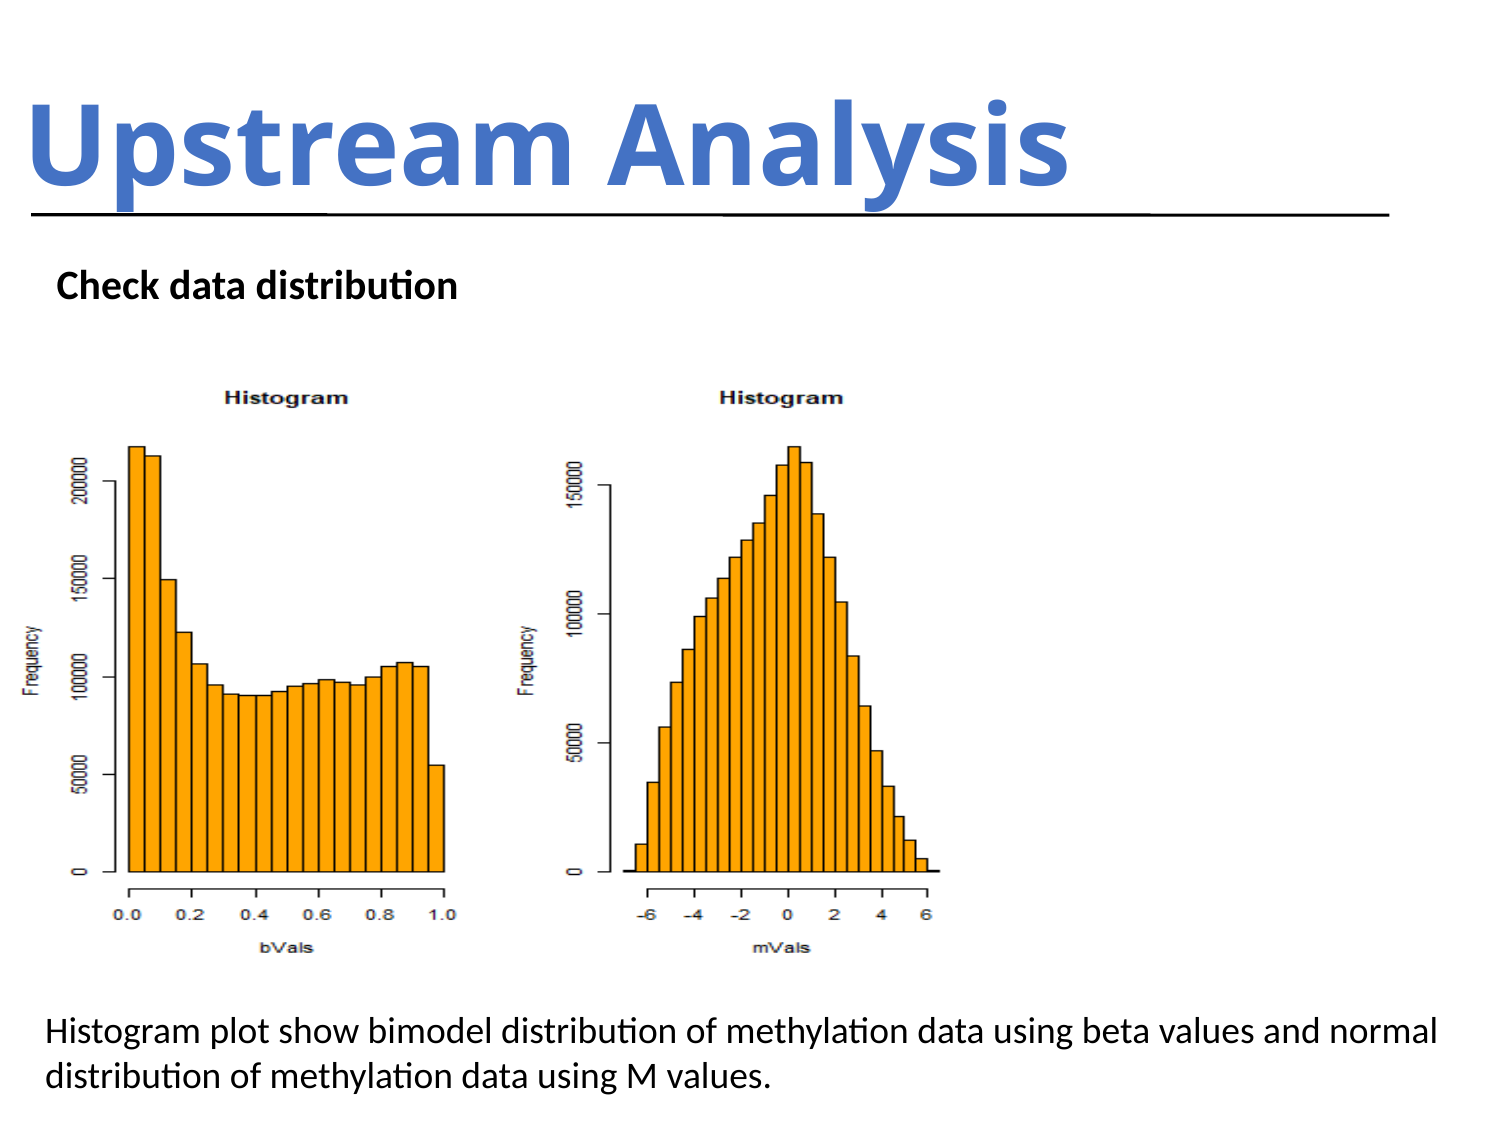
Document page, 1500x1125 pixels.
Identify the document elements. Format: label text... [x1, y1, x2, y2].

text_box Check data distribution [41, 249, 752, 315]
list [15, 362, 1500, 974]
text_box Histogram plot show bimodel distribution of methylation data using beta values and normal distribution of methylation data using M values. [30, 998, 1481, 1103]
title Upstream Analysis [8, 59, 1397, 238]
